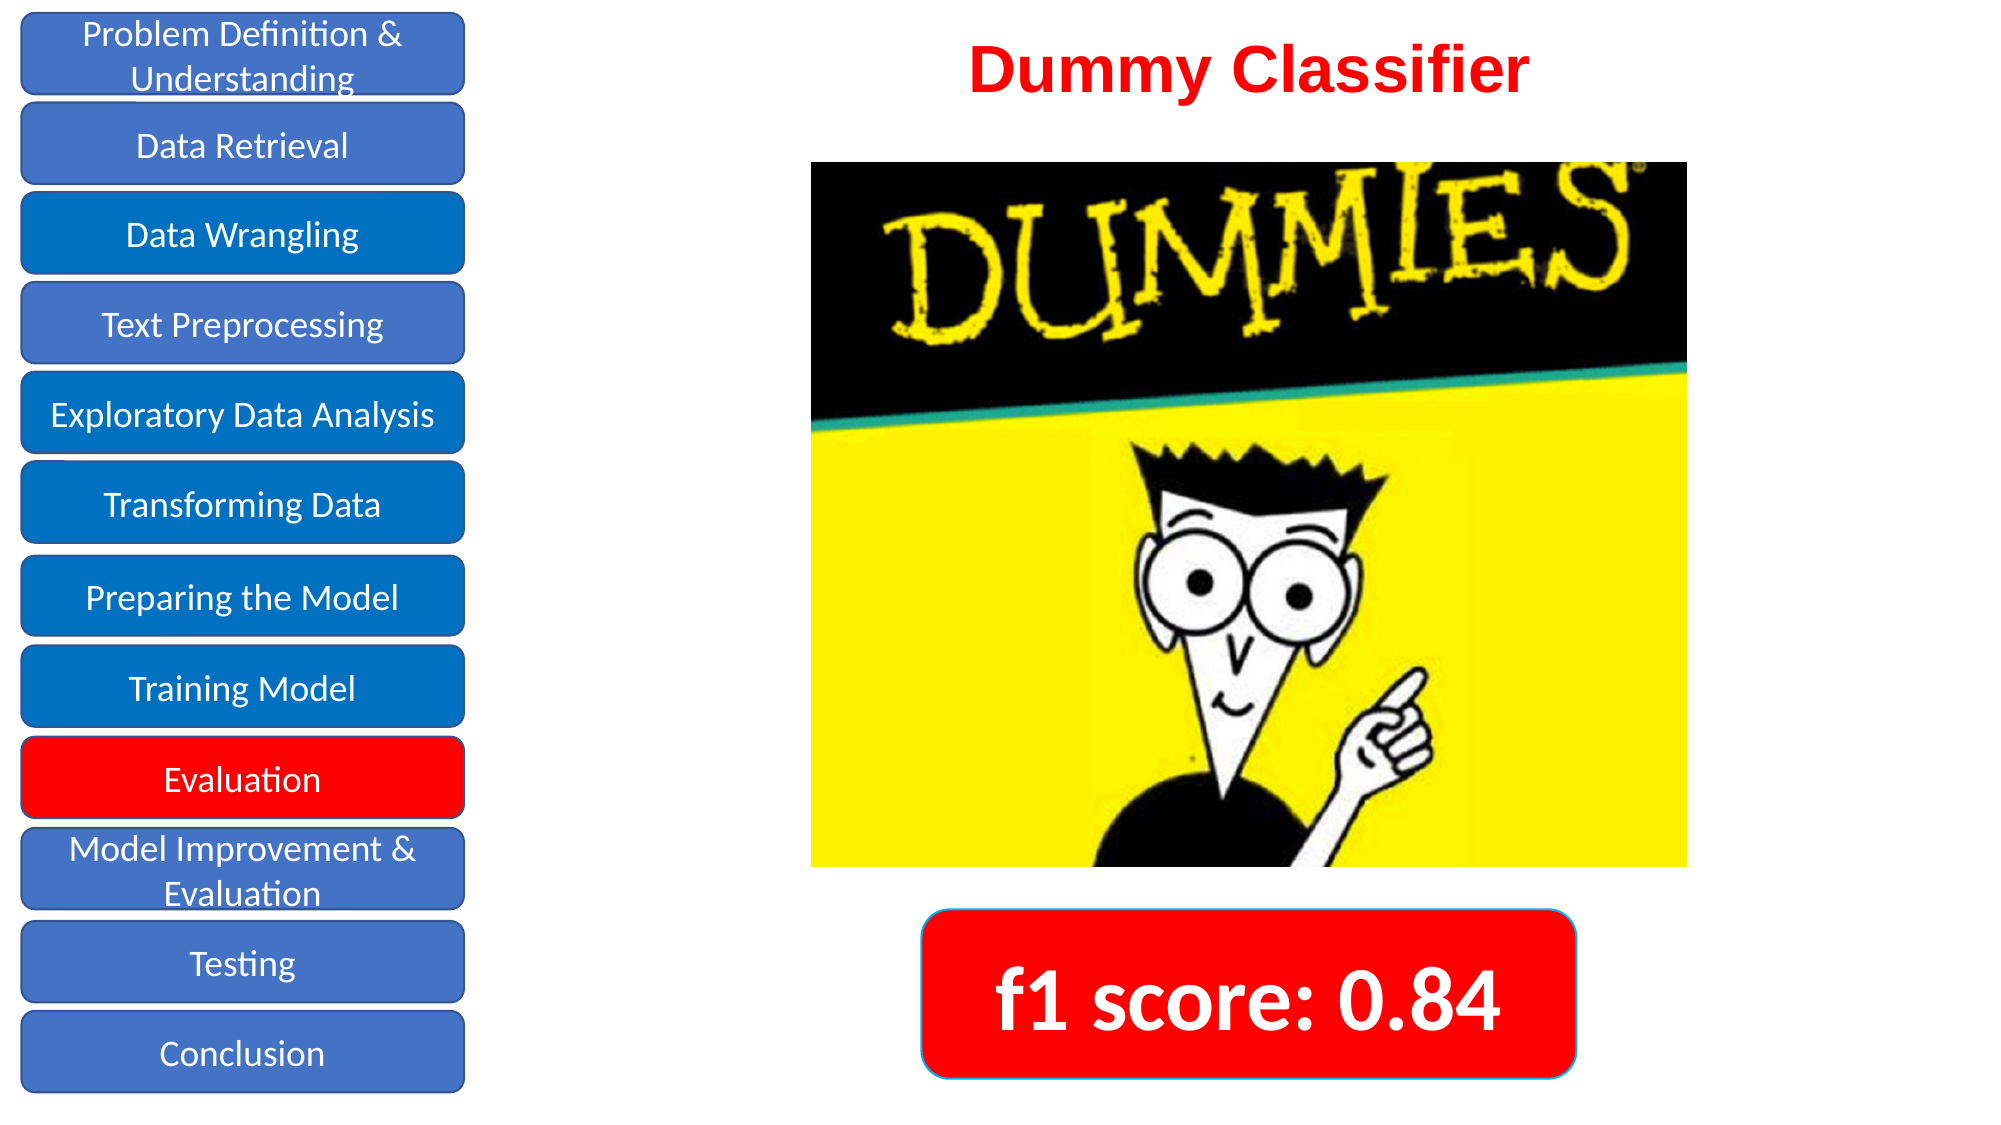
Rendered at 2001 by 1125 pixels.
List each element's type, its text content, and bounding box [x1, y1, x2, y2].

text_box Conclusion [20, 1009, 465, 1094]
text_box Text Preprocessing [20, 280, 465, 365]
text_box Data Retrieval [20, 101, 465, 185]
title Dummy Classifier [500, 12, 2000, 115]
text_box Transforming Data [20, 460, 465, 544]
text_box Testing [20, 919, 465, 1004]
text_box Model Improvement & Evaluation [20, 826, 465, 911]
picture [811, 162, 1687, 868]
text_box Evaluation [20, 735, 465, 820]
text_box Data Wrangling [20, 191, 465, 275]
text_box Training Model [20, 644, 465, 728]
text_box Problem Definition & Understanding [20, 11, 465, 96]
text_box Preparing the Model [20, 554, 465, 637]
text_box Exploratory Data Analysis [20, 370, 465, 455]
text_box f1 score: 0.84 [920, 908, 1578, 1080]
